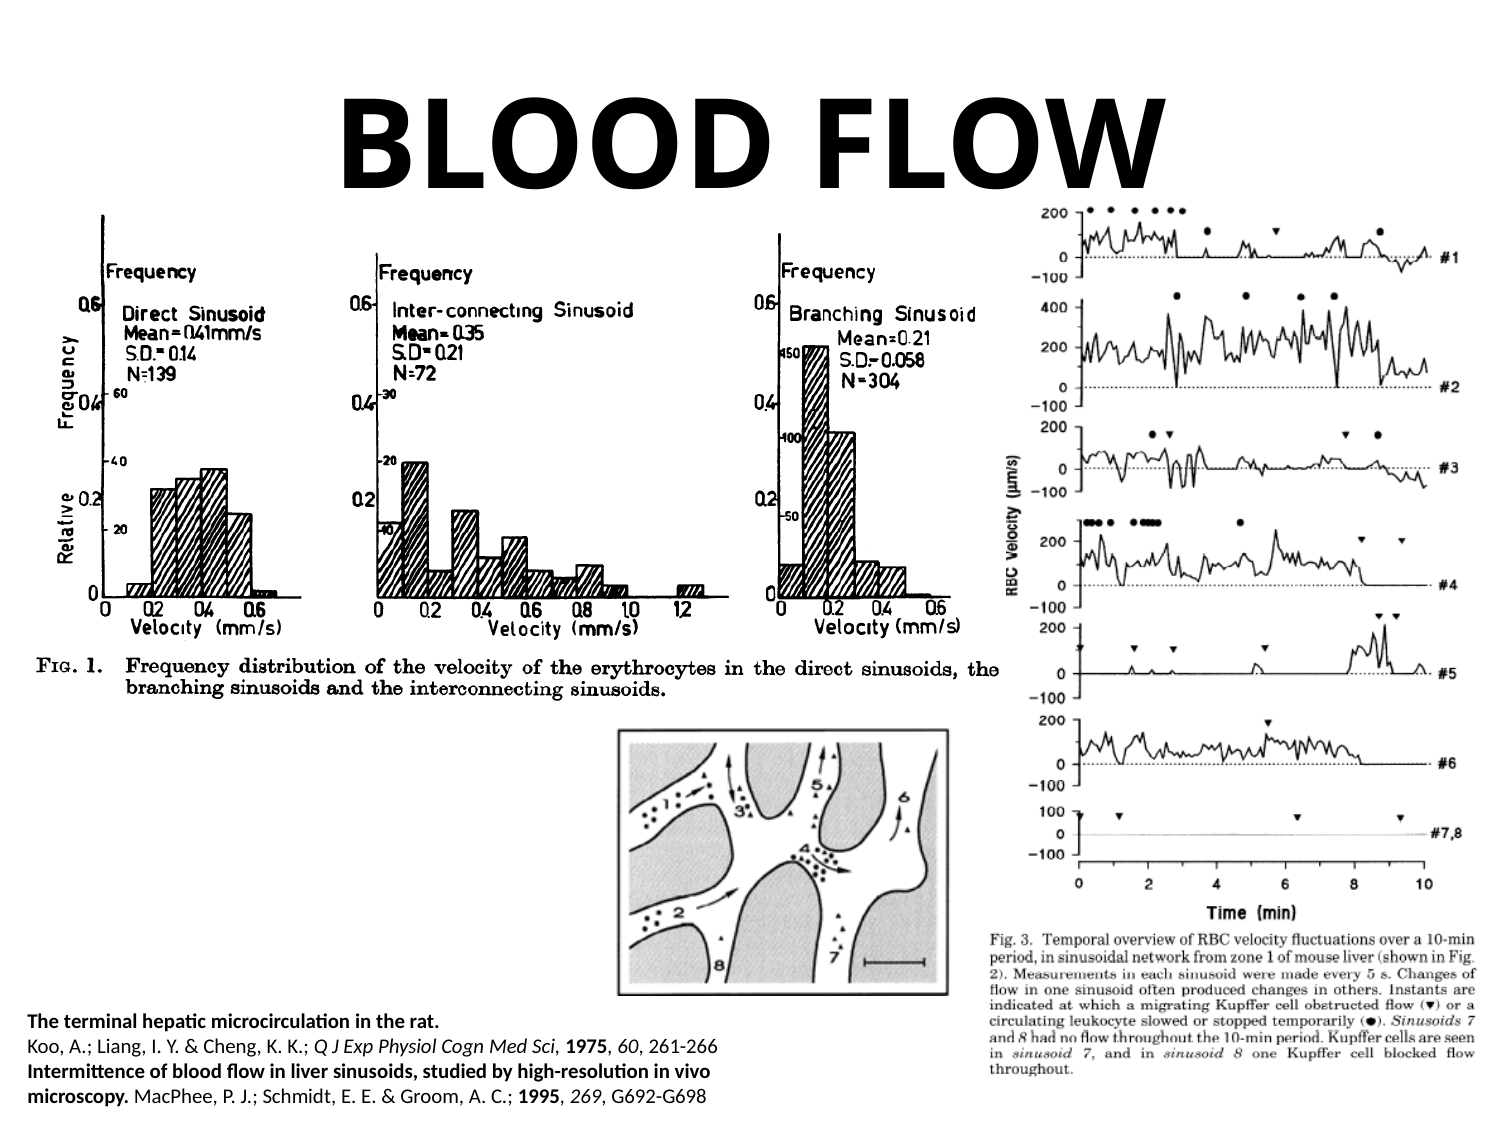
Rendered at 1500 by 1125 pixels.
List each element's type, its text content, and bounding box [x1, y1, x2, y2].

picture [12, 199, 1477, 1080]
title Blood Flow [75, 45, 1425, 203]
picture [612, 724, 957, 996]
text_box The terminal hepatic microcirculation in the rat. Koo, A.; Liang, I. Y. & Cheng, K. K.; Q J Exp Physiol Cogn Med Sci, 1975, 60, 261-266 Intermittence of blood flow in liver sinusoids, studied by high-resolution in vivo microscopy. MacPhee, P. J.; Schmidt, E. E. & Groom, A. C.; 1995, 269, G692-G698 [12, 974, 763, 1125]
